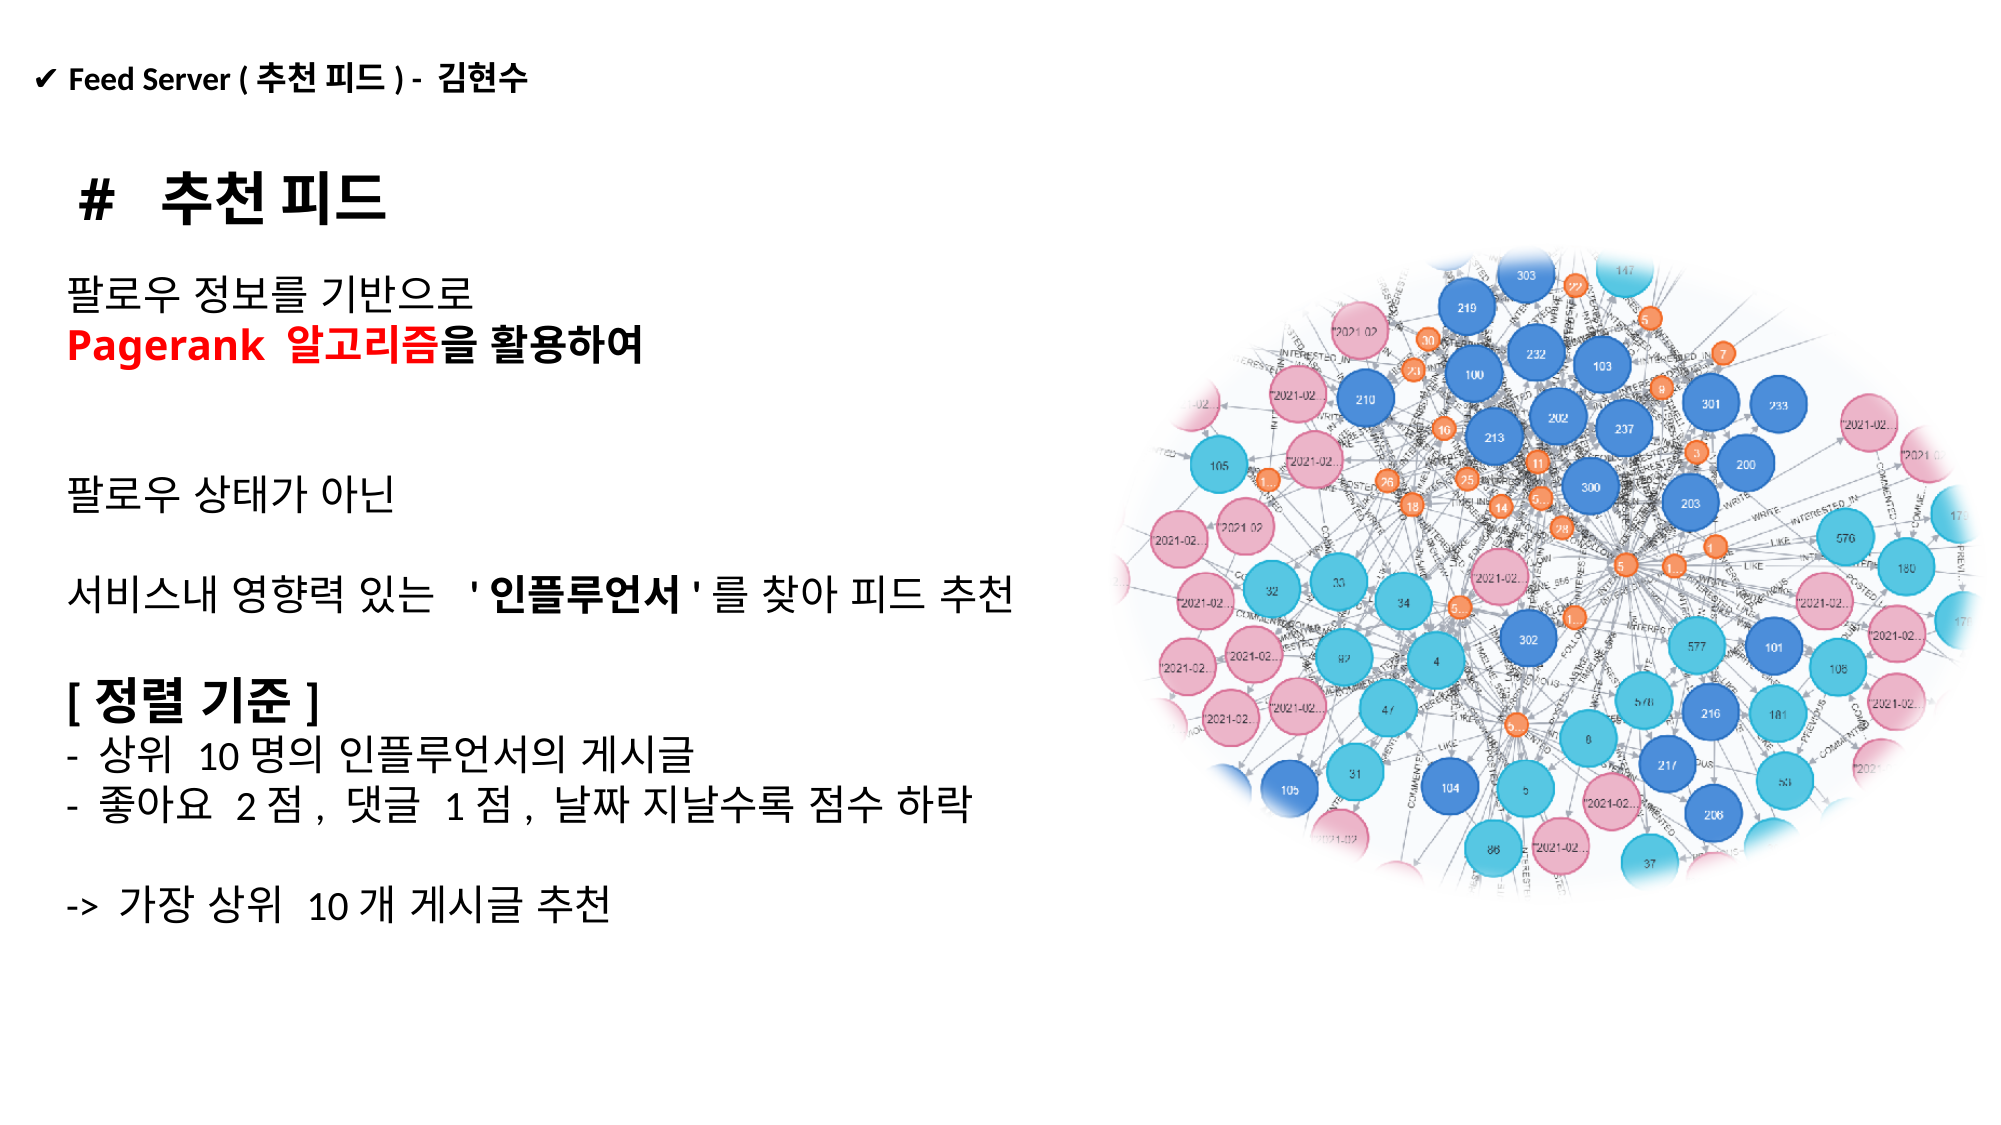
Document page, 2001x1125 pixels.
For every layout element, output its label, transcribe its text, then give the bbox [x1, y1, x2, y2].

picture [1107, 243, 1989, 905]
text_box ✔️ Feed Server (추천 피드) - 김현수 [17, 29, 654, 112]
text_box # 추천 피드 [63, 154, 1358, 420]
text_box 팔로우 정보를 기반으로 Pagerank 알고리즘을 활용하여 팔로우 상태가 아닌 서비스내 영향력 있는 '인플루언서'를 찾아 피드 추천 [정렬 기준] - 상위 10명의 인플루언서의 게시글 - 좋아요 2점, 댓글 1점, 날짜 지날수록 점수 하락 -> 가장 상위 10개 게시글 추천 [51, 261, 1371, 1087]
